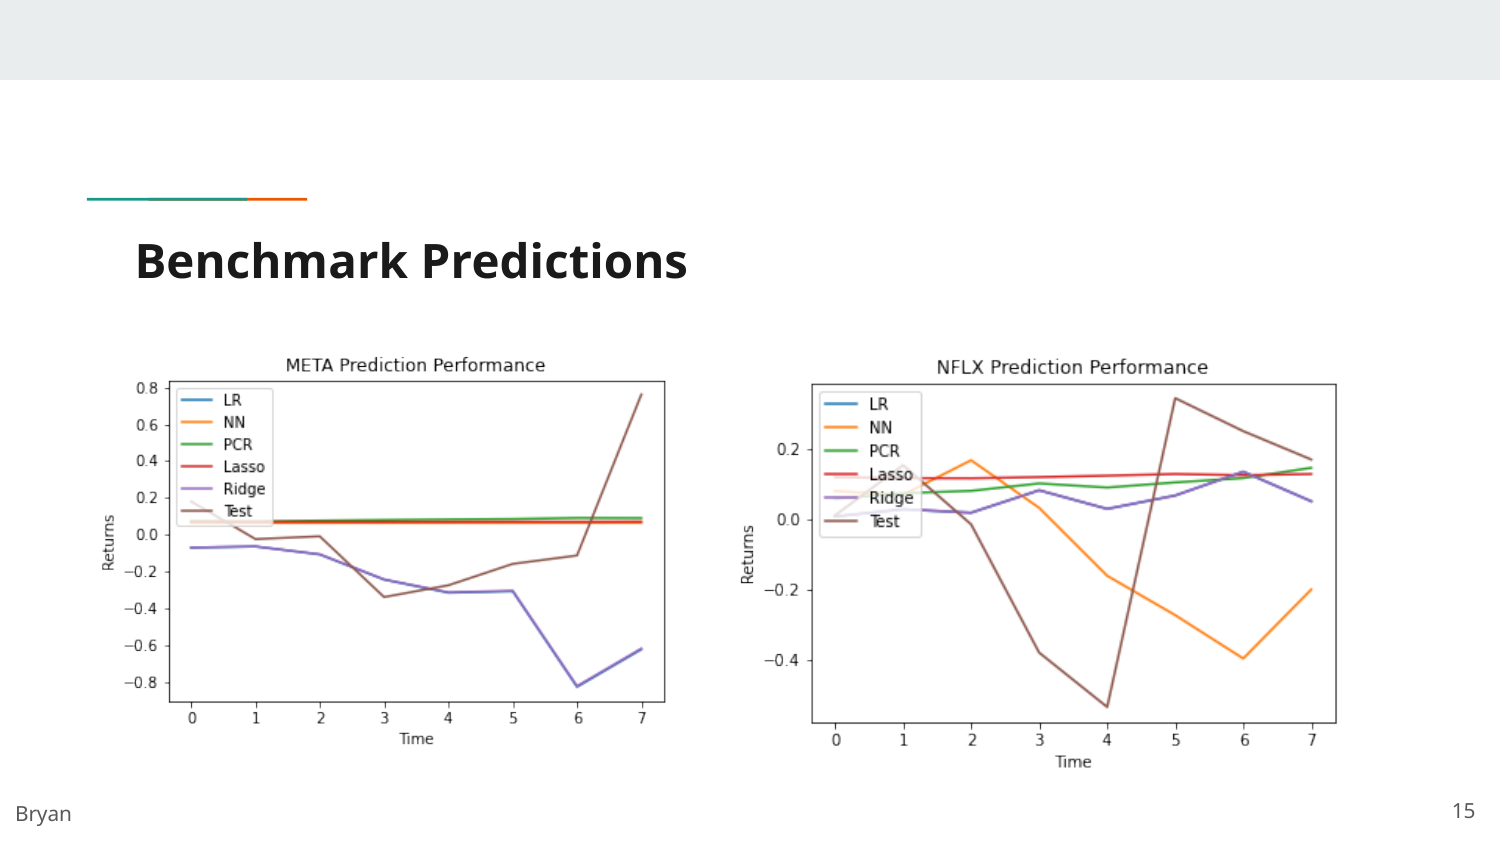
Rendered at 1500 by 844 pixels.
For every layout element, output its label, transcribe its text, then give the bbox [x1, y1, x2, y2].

slide_number Bryan [0, 779, 125, 844]
title Benchmark Predictions [119, 216, 1381, 305]
picture [89, 328, 1403, 780]
slide_number ‹#› [1400, 779, 1491, 844]
